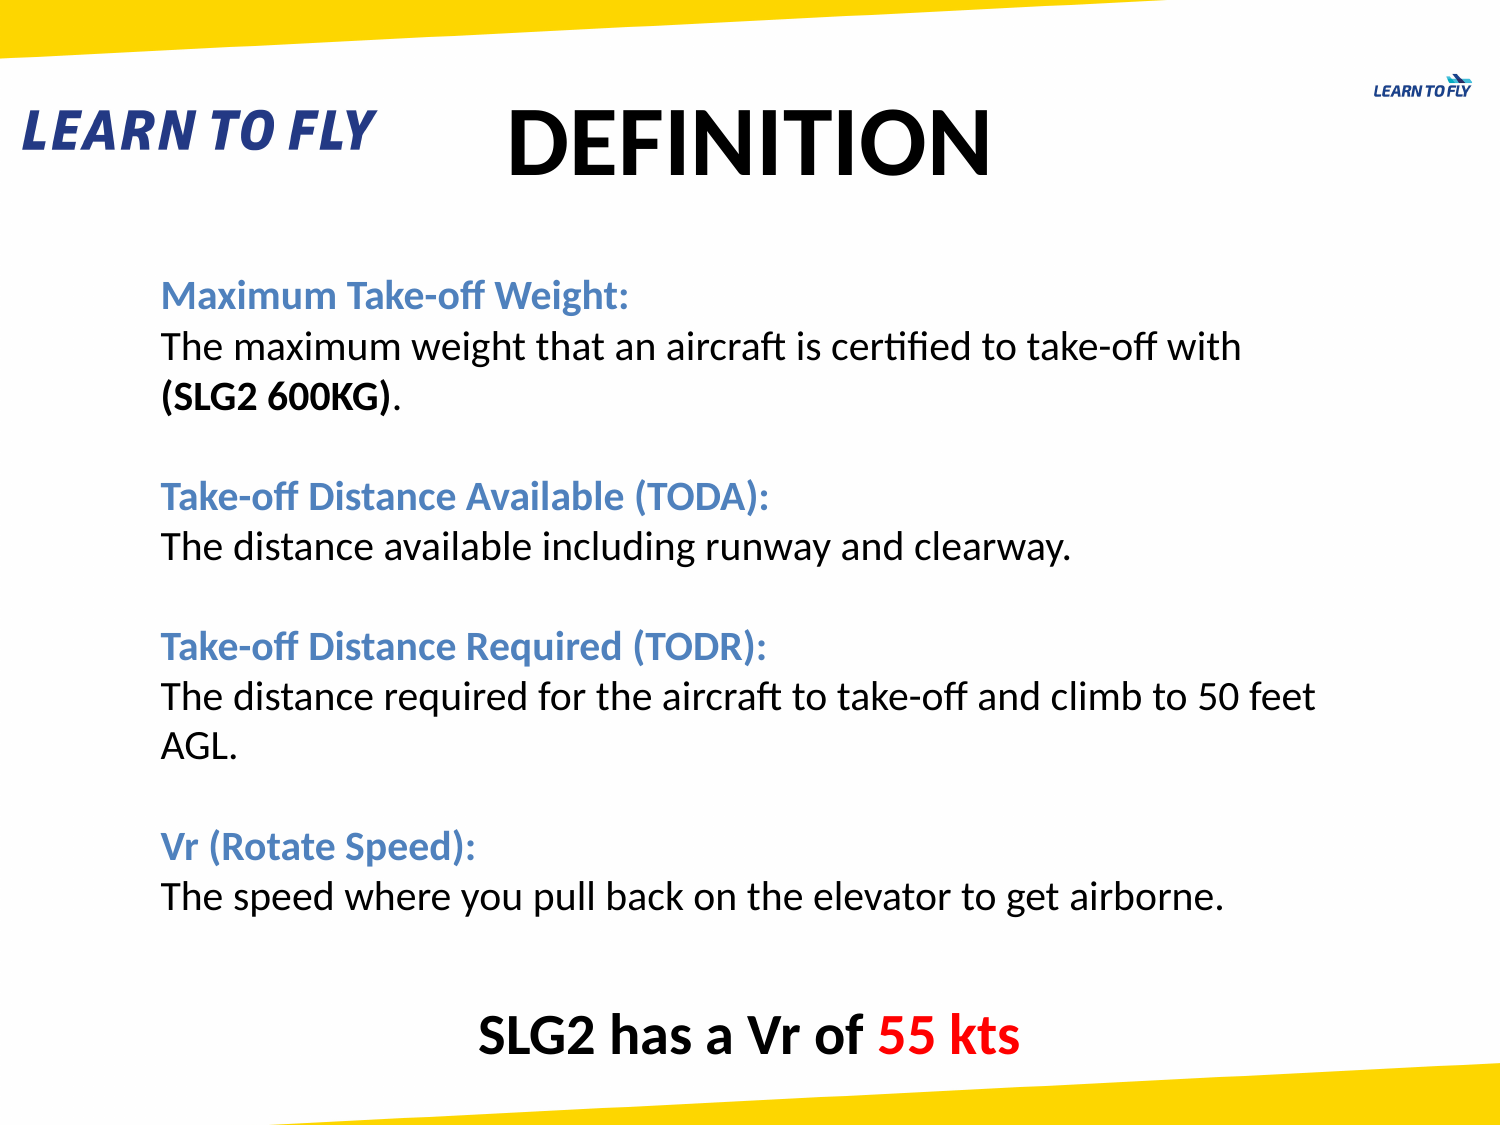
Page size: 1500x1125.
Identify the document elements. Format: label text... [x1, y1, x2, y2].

text_box DEFINITION [491, 68, 1009, 204]
text_box SLG2 has a Vr of 55 kts [418, 988, 1082, 1074]
picture [0, 0, 1500, 1125]
text_box Maximum Take-off Weight: The maximum weight that an aircraft is certified to take-off with (SLG2 600KG). Take-off Distance Available (TODA): The distance available including runway and clearway. Take-off Distance Required (TODR): The distance required for the aircraft to take-off and climb to 50 feet AGL. Vr (Rotate Speed): The speed where you pull back on the elevator to get airborne. [145, 260, 1354, 926]
